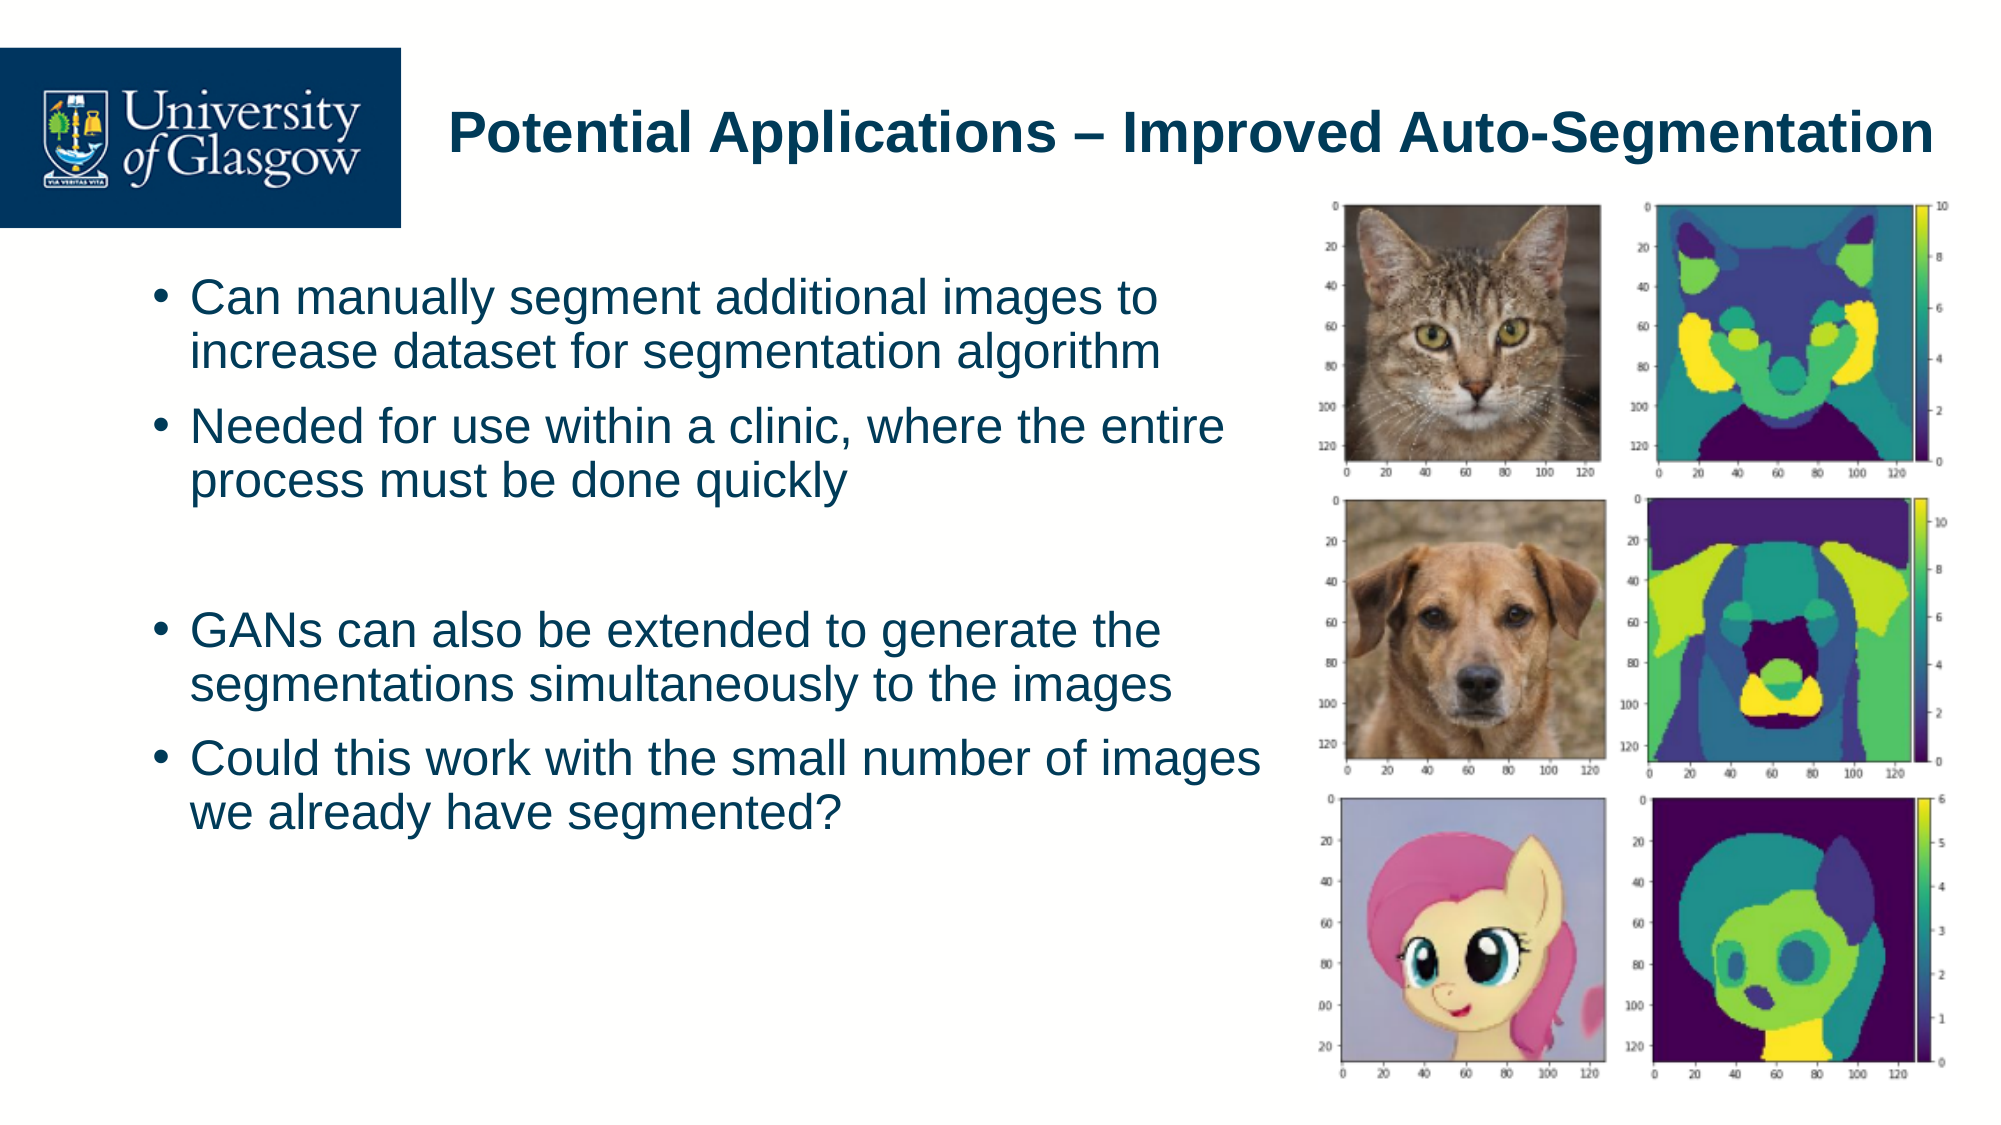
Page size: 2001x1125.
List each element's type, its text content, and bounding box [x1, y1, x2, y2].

picture [0, 0, 2000, 1125]
title Potential Applications – Improved Auto-Segmentation [433, 95, 1984, 187]
list Can manually segment additional images to increase dataset for segmentation algorithm Needed for use within a clinic, where the entire process must be done quickly GANs can also be extended to generate the segmentations simultaneously to the images Could this work with the small number of images we already have segmented? [137, 263, 1318, 1014]
